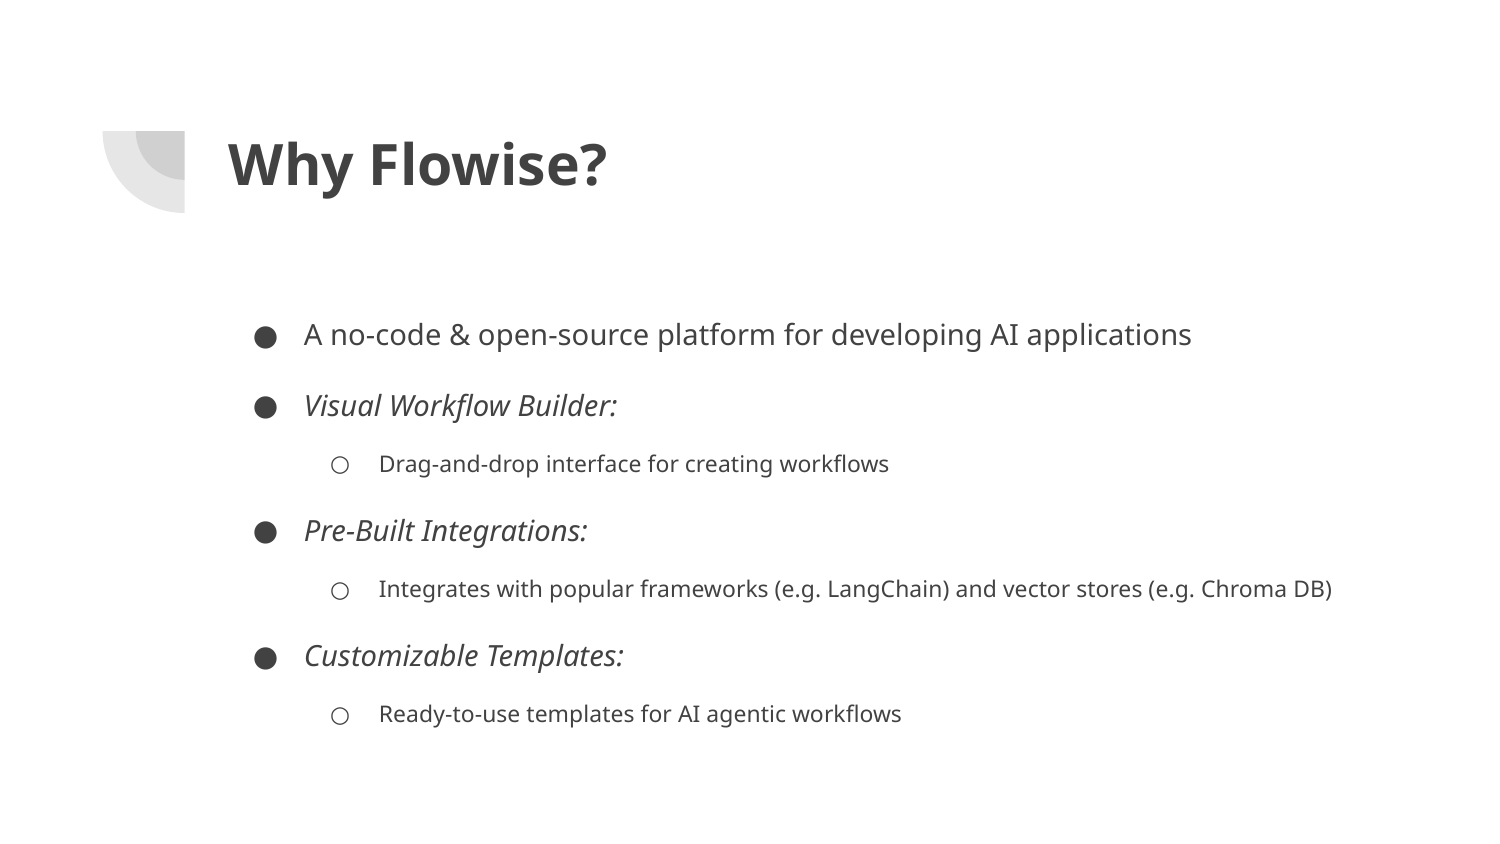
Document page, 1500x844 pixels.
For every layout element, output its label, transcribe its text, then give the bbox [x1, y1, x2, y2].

text_box A no-code & open-source platform for developing AI applications Visual Workflow Builder: Drag-and-drop interface for creating workflows Pre-Built Integrations: Integrates with popular frameworks (e.g. LangChain) and vector stores (e.g. Chroma DB) Customizable Templates: Ready-to-use templates for AI agentic workflows [213, 266, 1368, 826]
text_box Why Flowise? [213, 113, 1368, 213]
